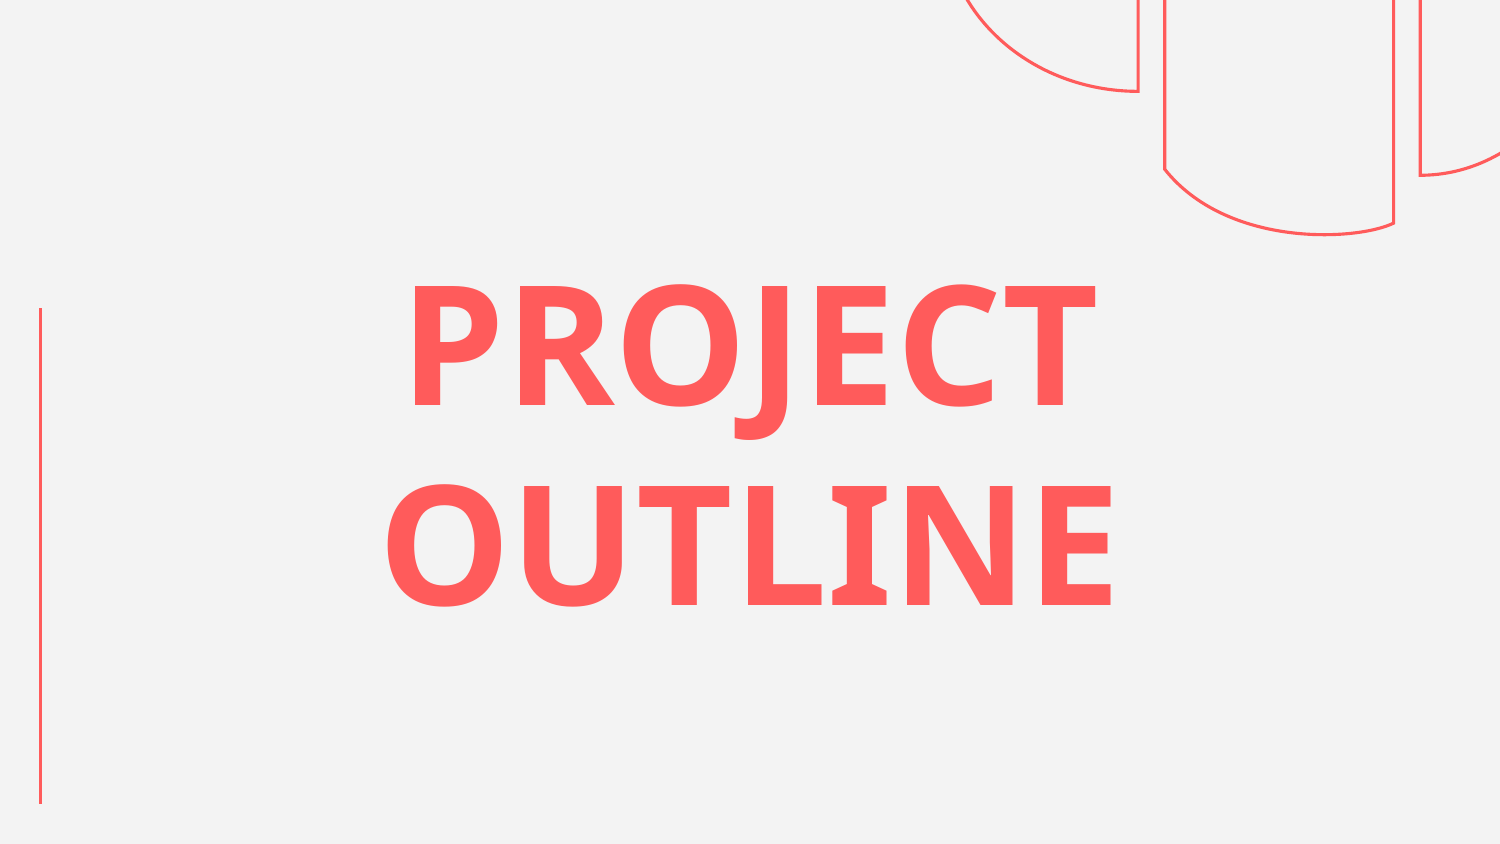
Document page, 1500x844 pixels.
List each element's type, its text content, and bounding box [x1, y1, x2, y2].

title PROJECT OUTLINE [117, 223, 1383, 301]
